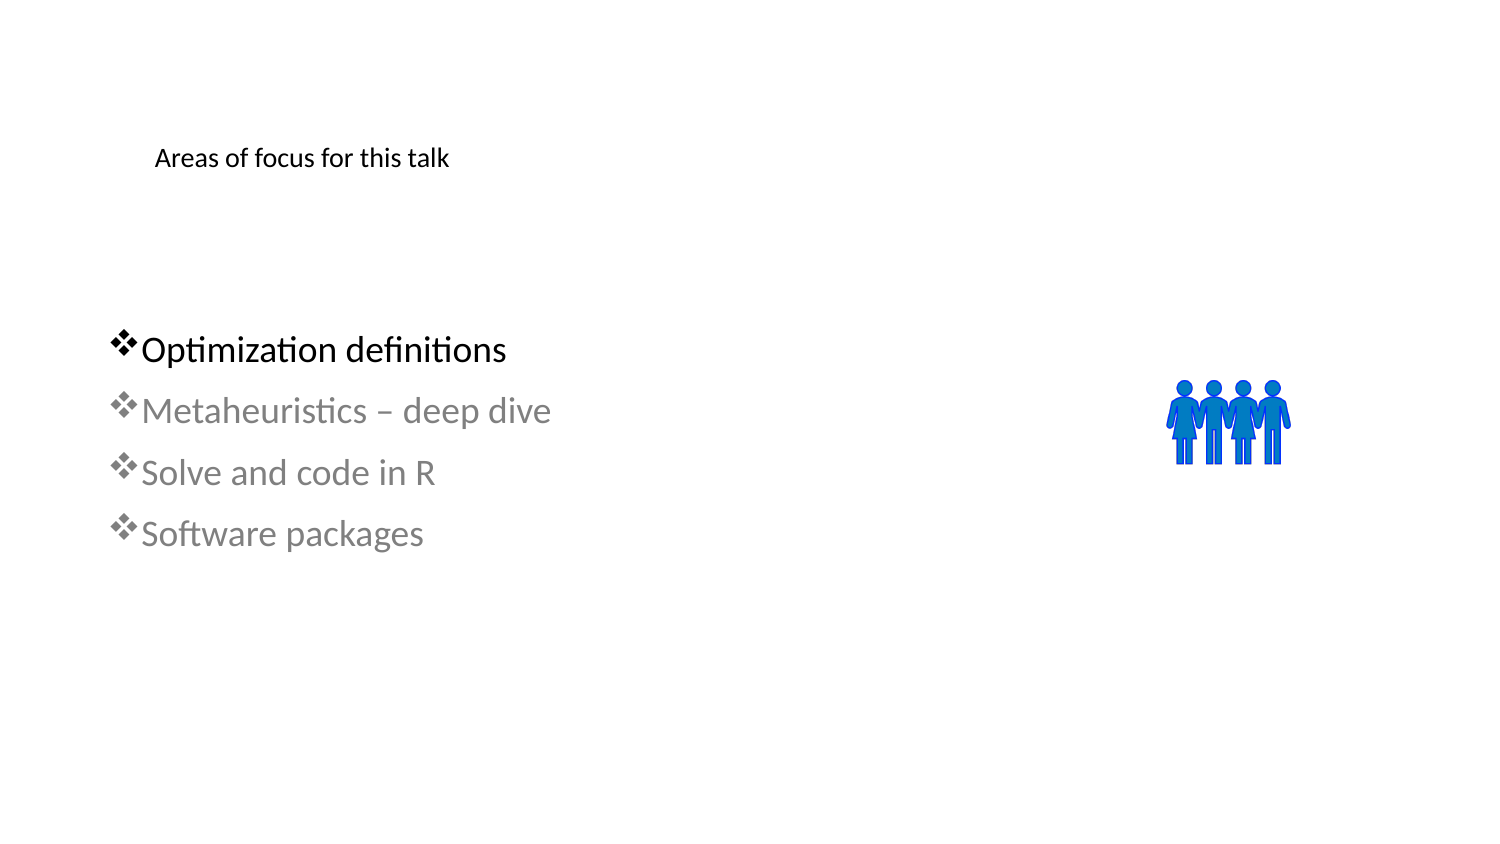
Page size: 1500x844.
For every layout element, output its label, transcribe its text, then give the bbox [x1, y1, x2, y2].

title Areas of focus for this talk [139, 77, 1060, 241]
list Optimization definitions Metaheuristics – deep dive Solve and code in R Software packages [92, 260, 1067, 686]
picture [1158, 351, 1299, 493]
